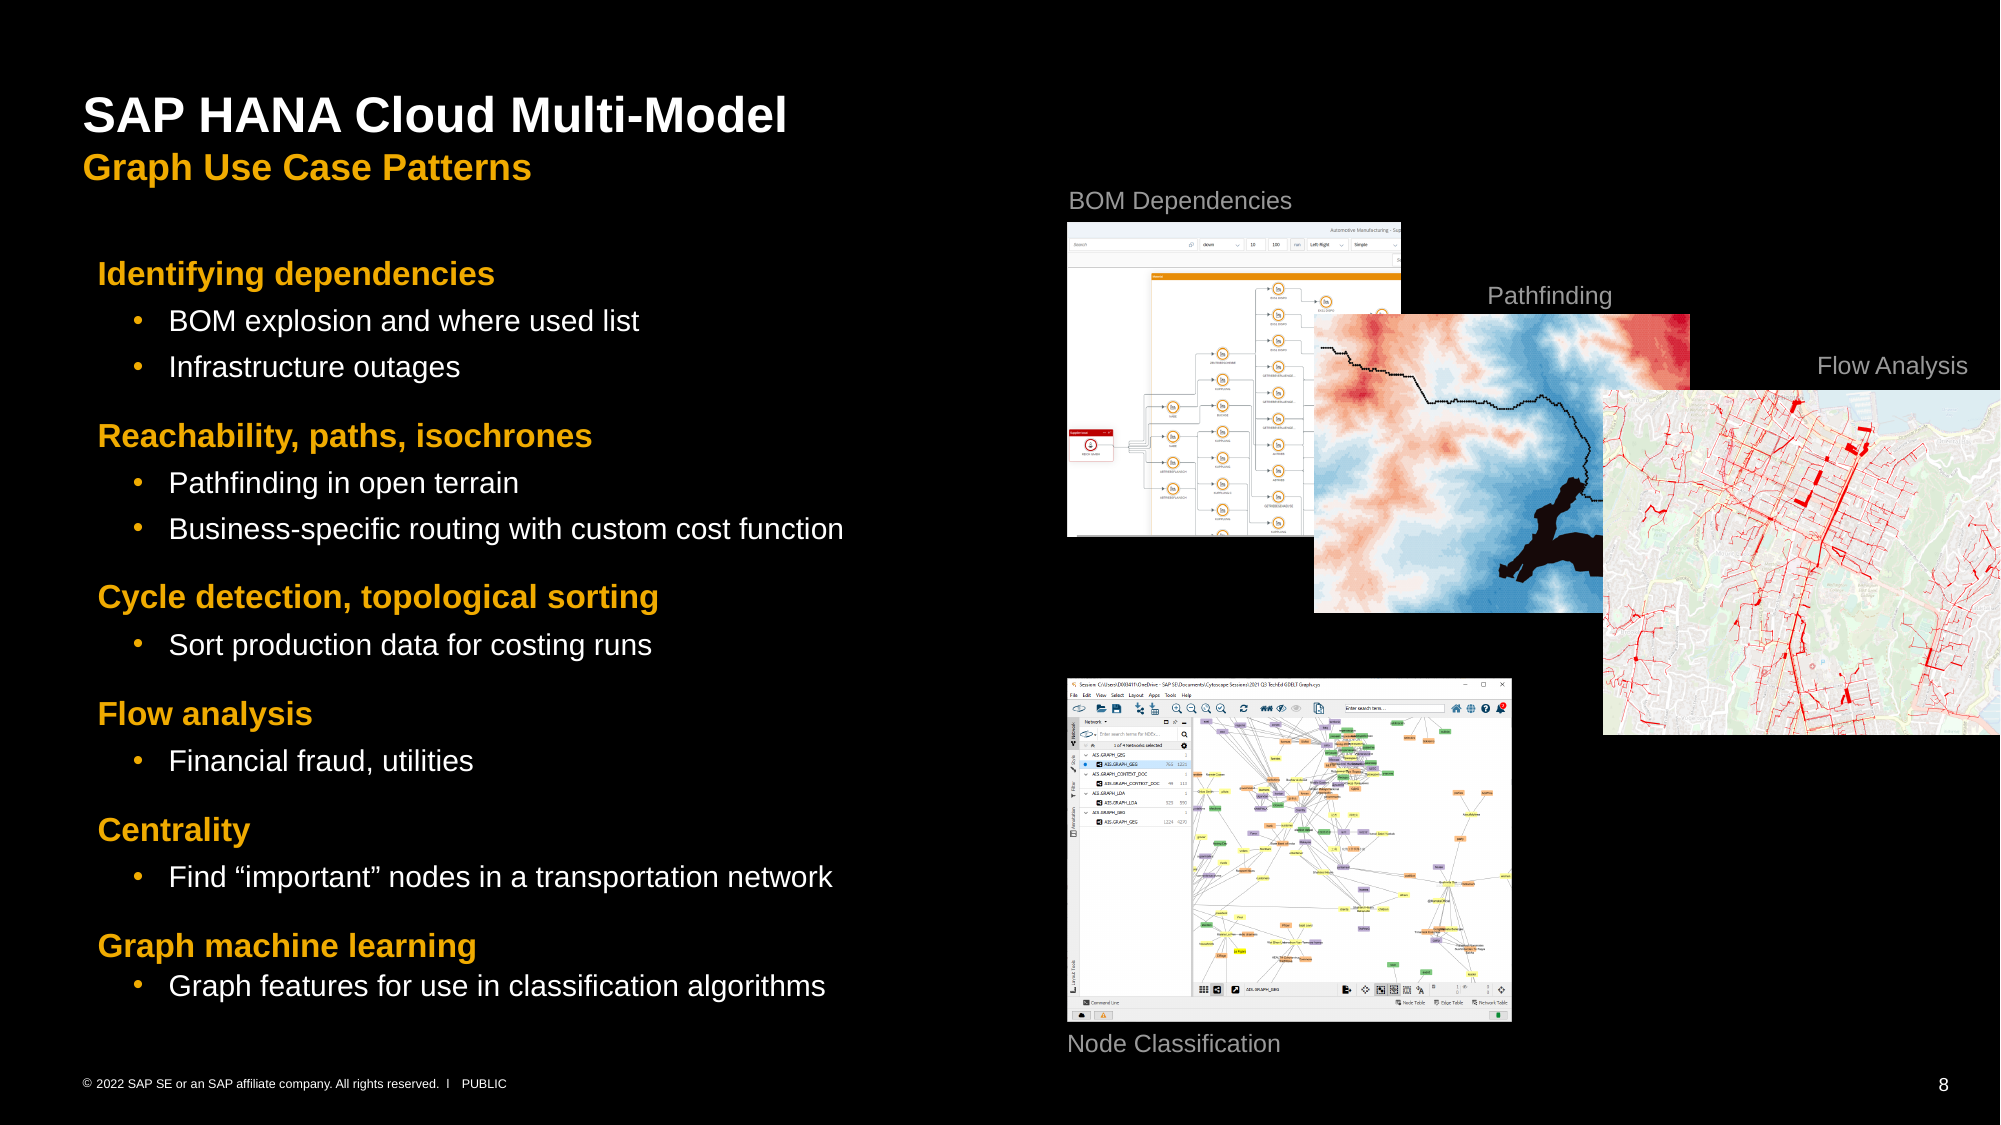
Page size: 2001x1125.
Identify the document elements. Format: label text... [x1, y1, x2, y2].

text_box Identifying dependencies BOM explosion and where used list Infrastructure outages Reachability, paths, isochrones Pathfinding in open terrain Business-specific routing with custom cost function Cycle detection, topological sorting Sort production data for costing runs Flow analysis Financial fraud, utilities Centrality Find “important” nodes in a transportation network Graph machine learning Graph features for use in classification algorithms [82, 244, 1251, 1018]
picture [1067, 222, 2001, 735]
text_box Pathfinding [1487, 279, 1820, 310]
picture [1066, 678, 1512, 1023]
title SAP HANA Cloud Multi-Model Graph Use Case Patterns [82, 82, 1918, 189]
text_box BOM Dependencies [1068, 184, 1401, 215]
text_box Flow Analysis [1817, 349, 2001, 380]
text_box Node Classification [1067, 1031, 1399, 1058]
